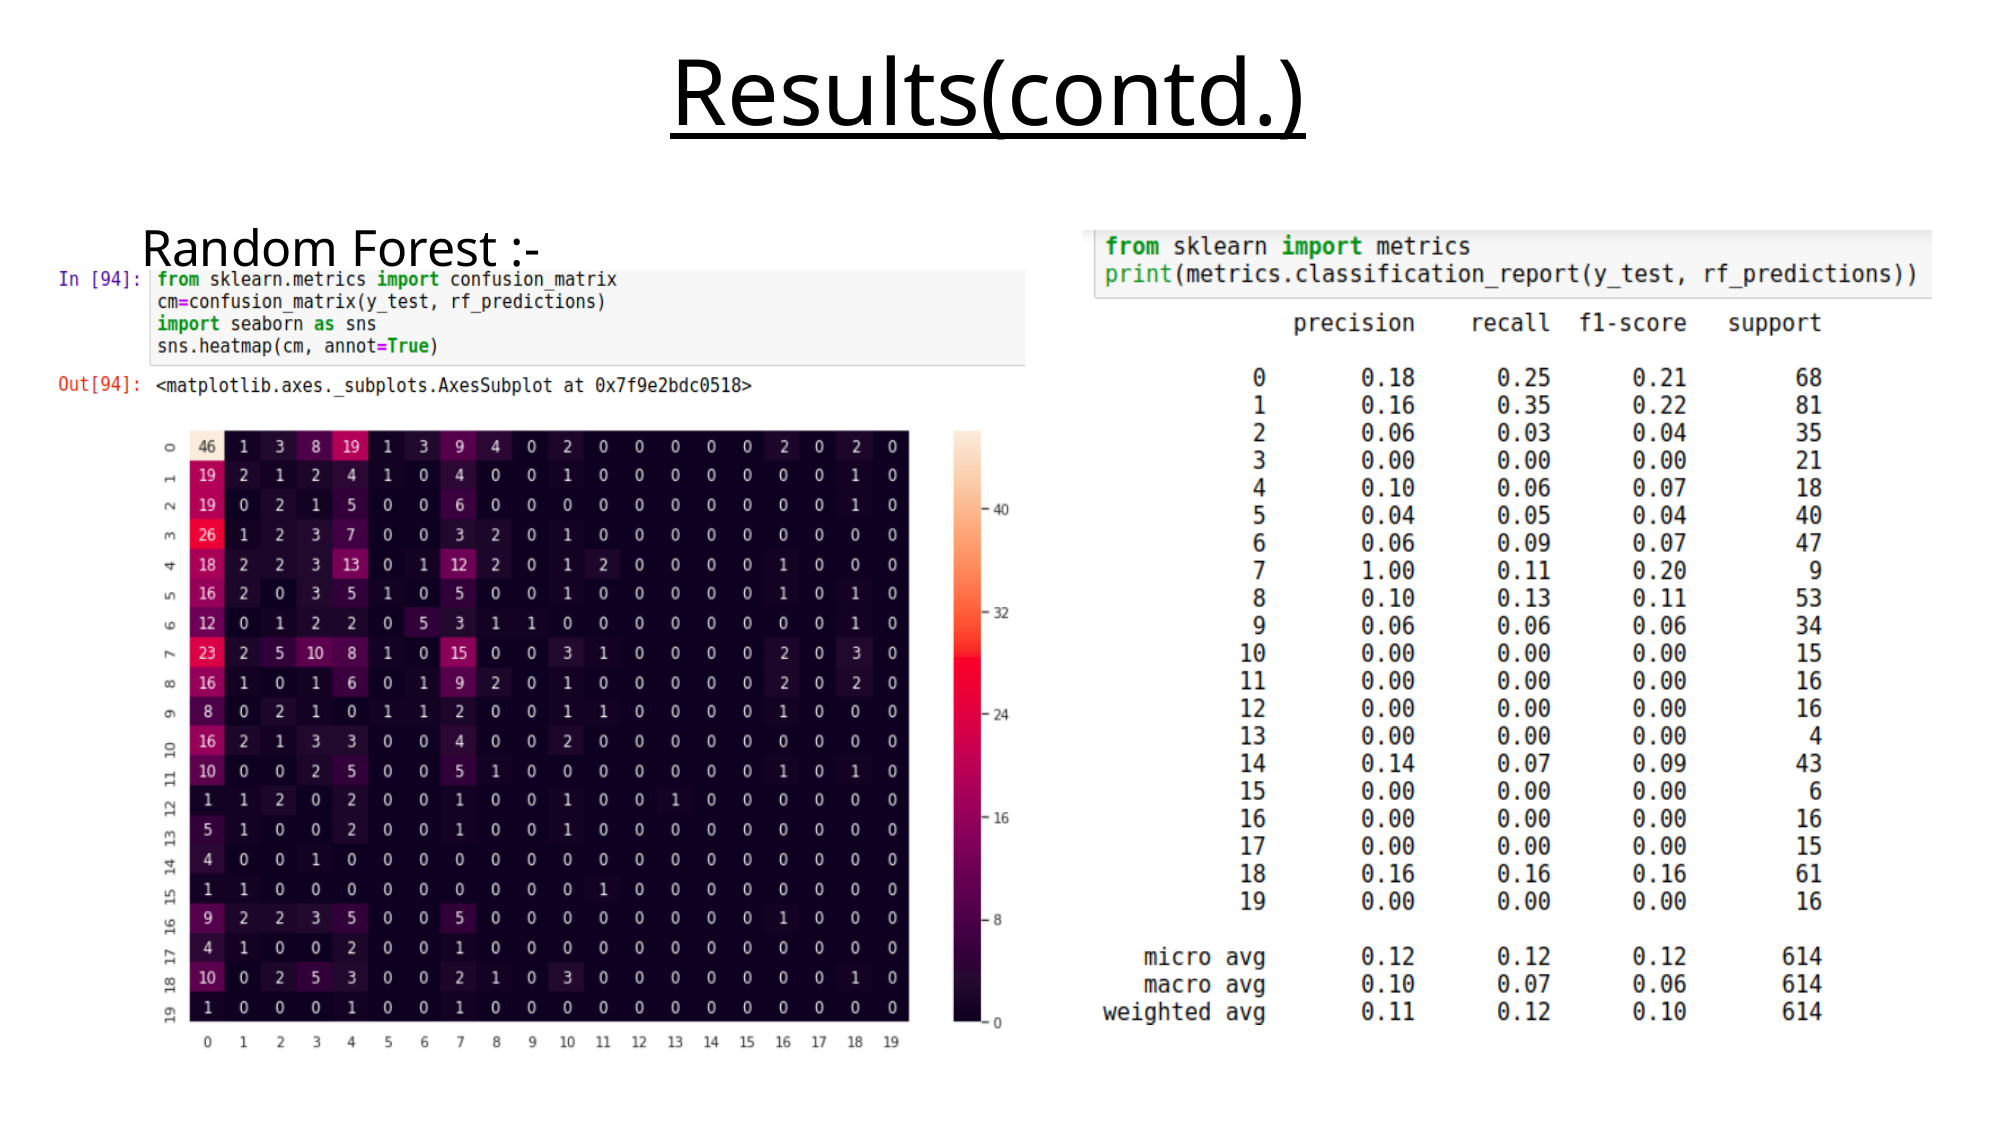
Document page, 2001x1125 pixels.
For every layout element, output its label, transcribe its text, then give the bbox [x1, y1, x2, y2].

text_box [56, 196, 1026, 1057]
title Results(contd.) [68, 26, 1932, 202]
picture [1082, 228, 1932, 1025]
